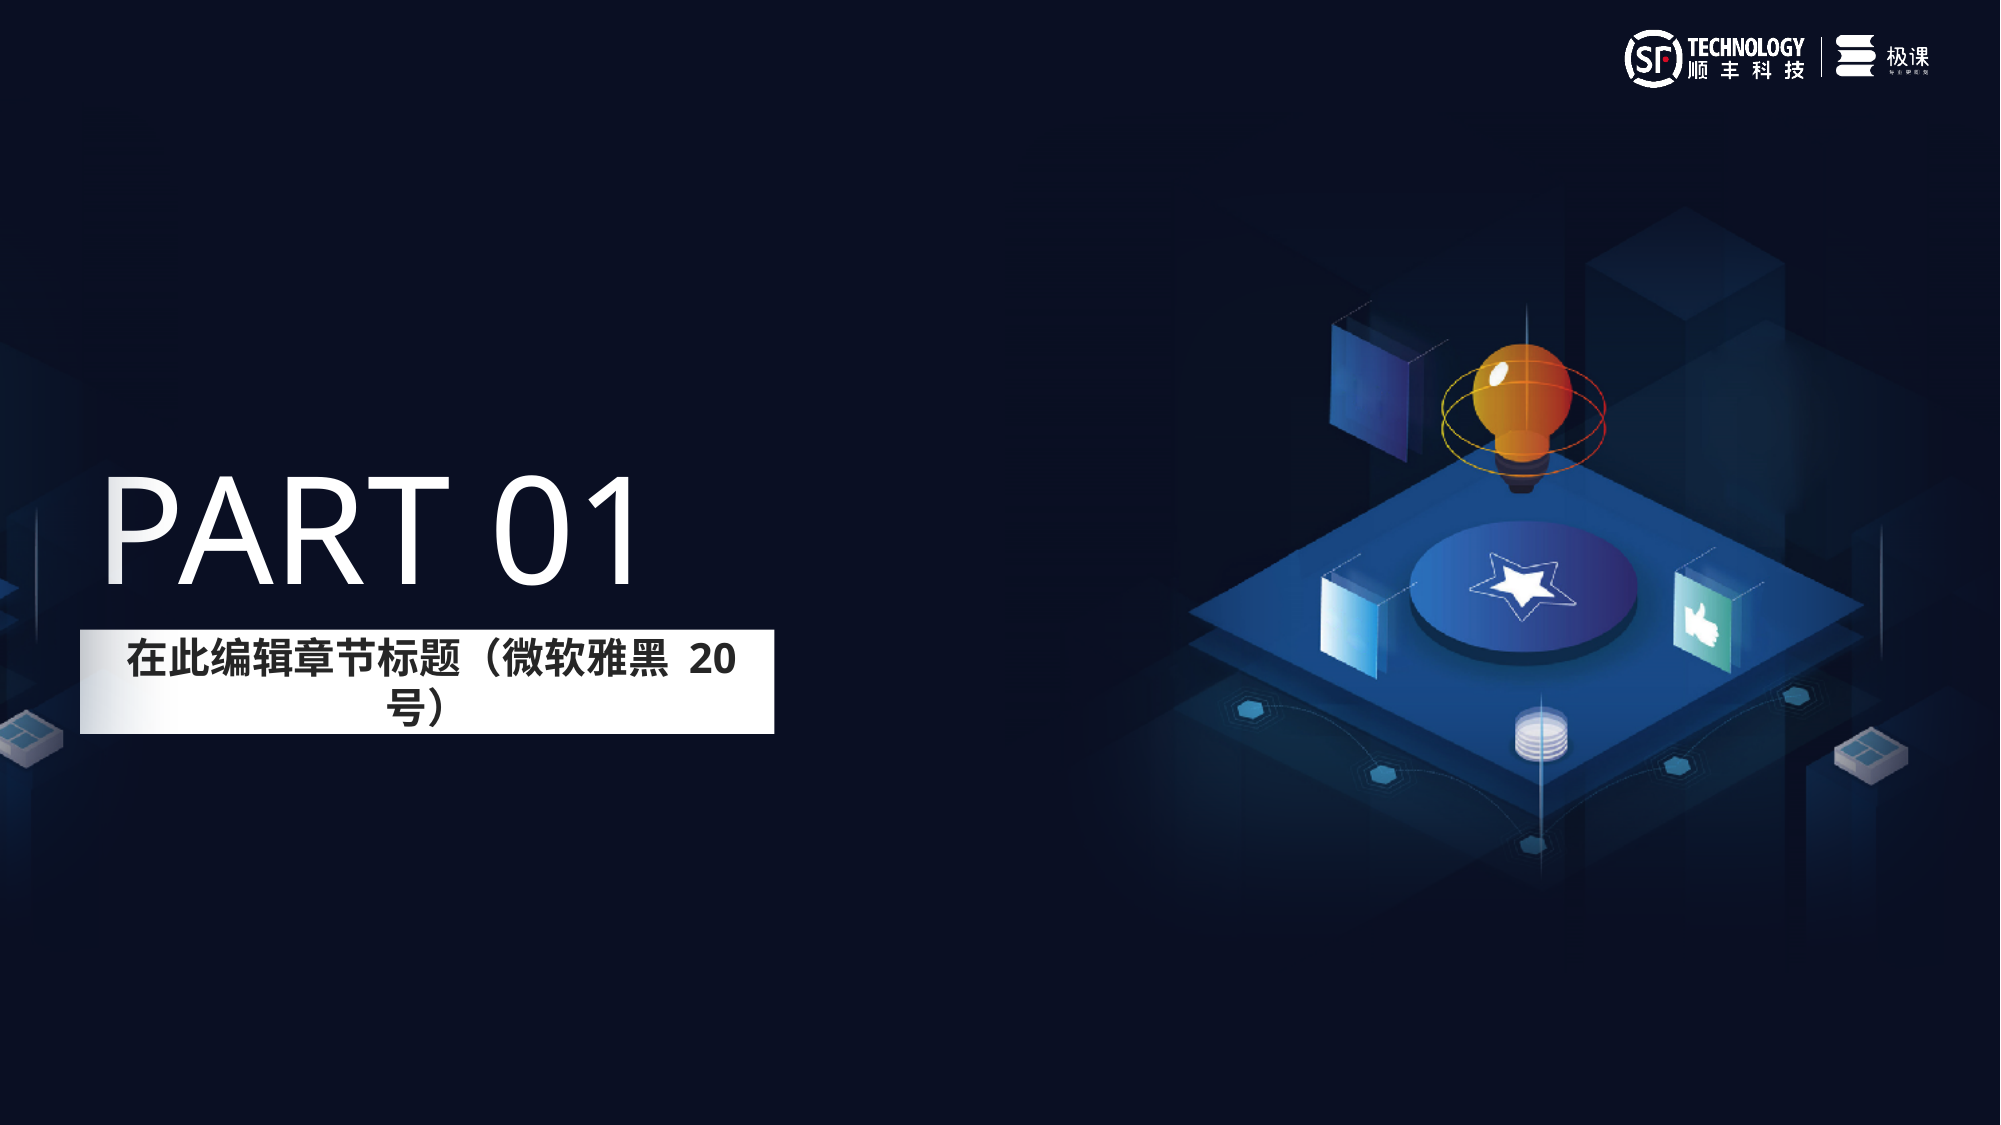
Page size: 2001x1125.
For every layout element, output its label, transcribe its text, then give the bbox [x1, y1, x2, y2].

picture [1834, 35, 1929, 92]
picture [0, 89, 183, 962]
text_box 在此编辑章节标题（微软雅黑 20号） [183, 629, 775, 735]
picture [999, 0, 2000, 979]
text_box PART 01 [183, 427, 691, 622]
